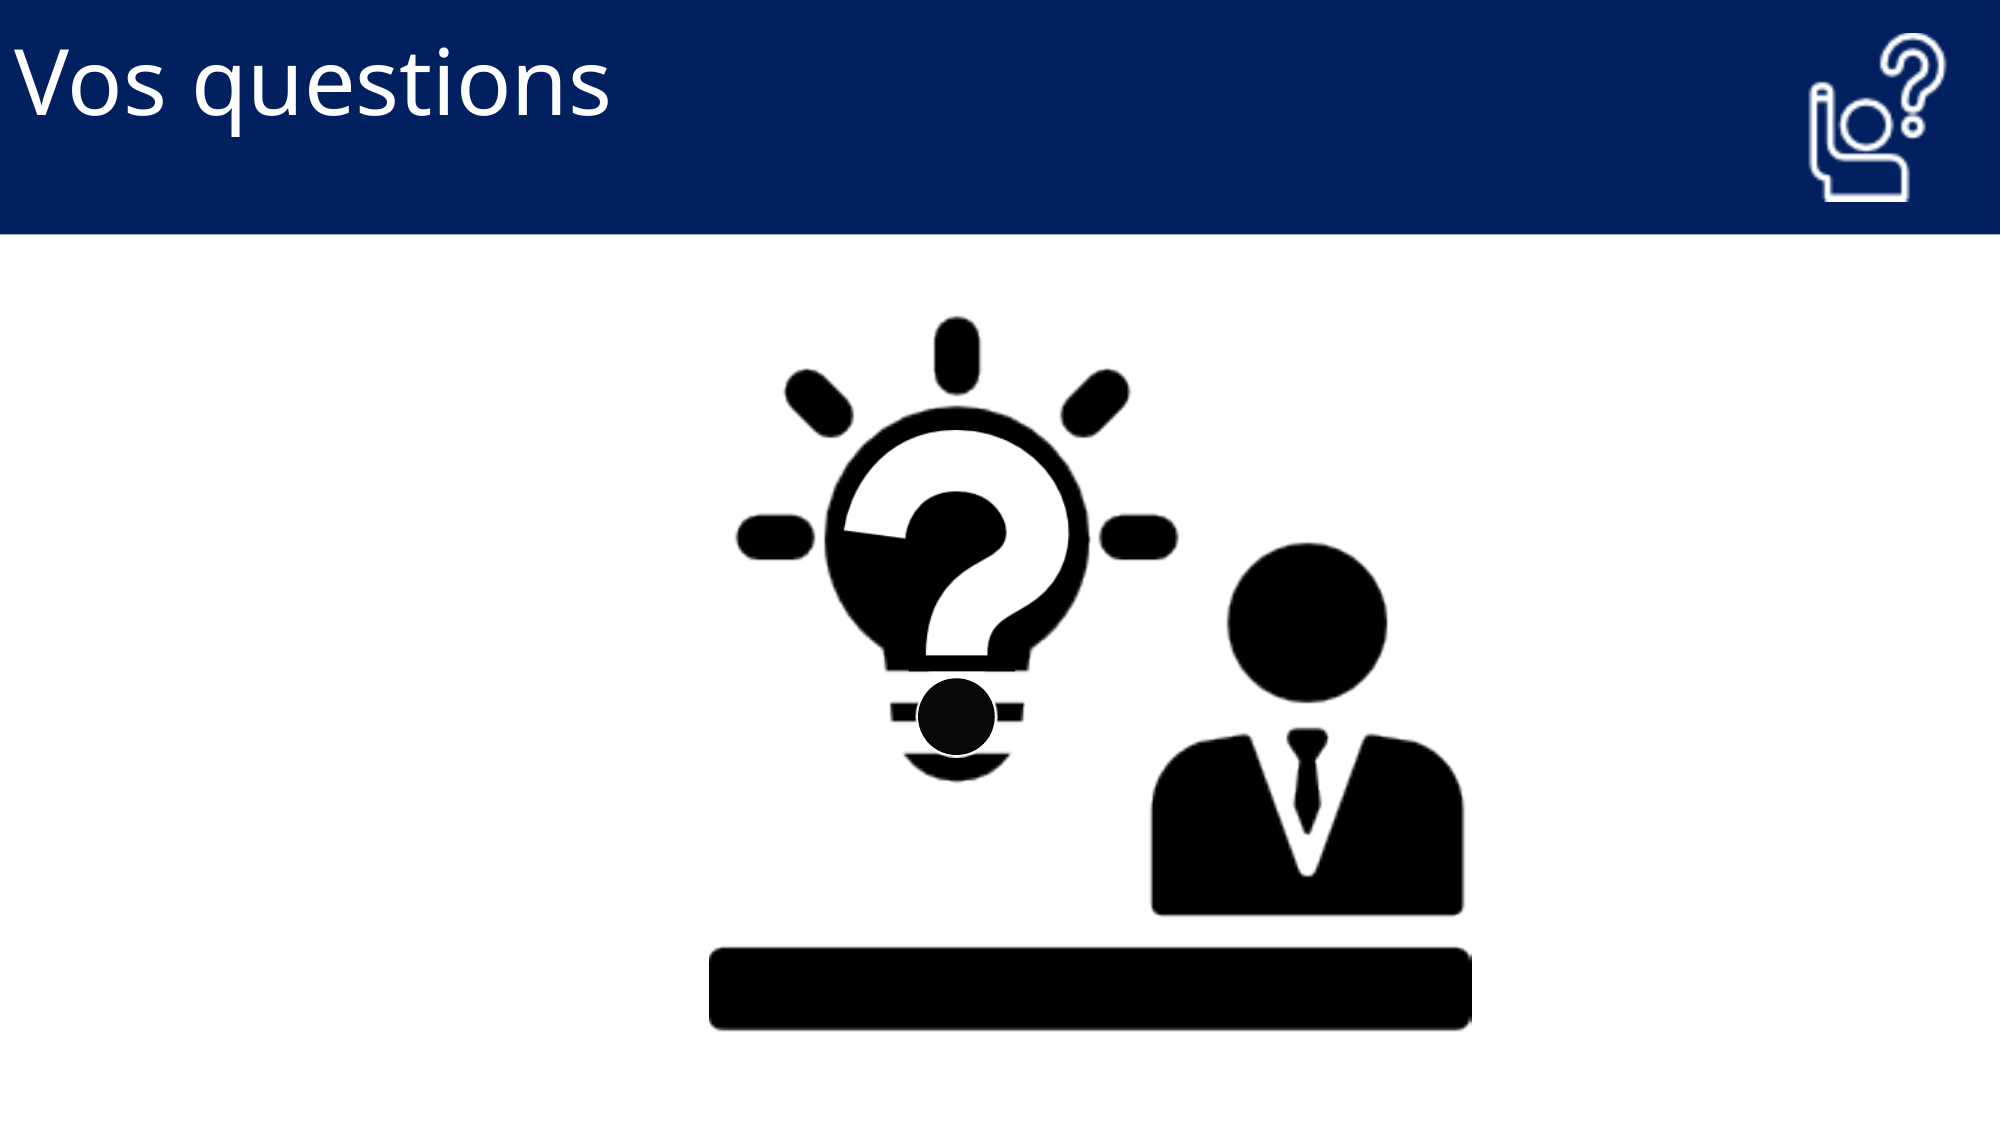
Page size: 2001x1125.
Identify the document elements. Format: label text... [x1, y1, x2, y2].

text_box Vos questions [0, 0, 2000, 235]
picture [1794, 33, 1963, 202]
picture [709, 293, 1472, 1056]
